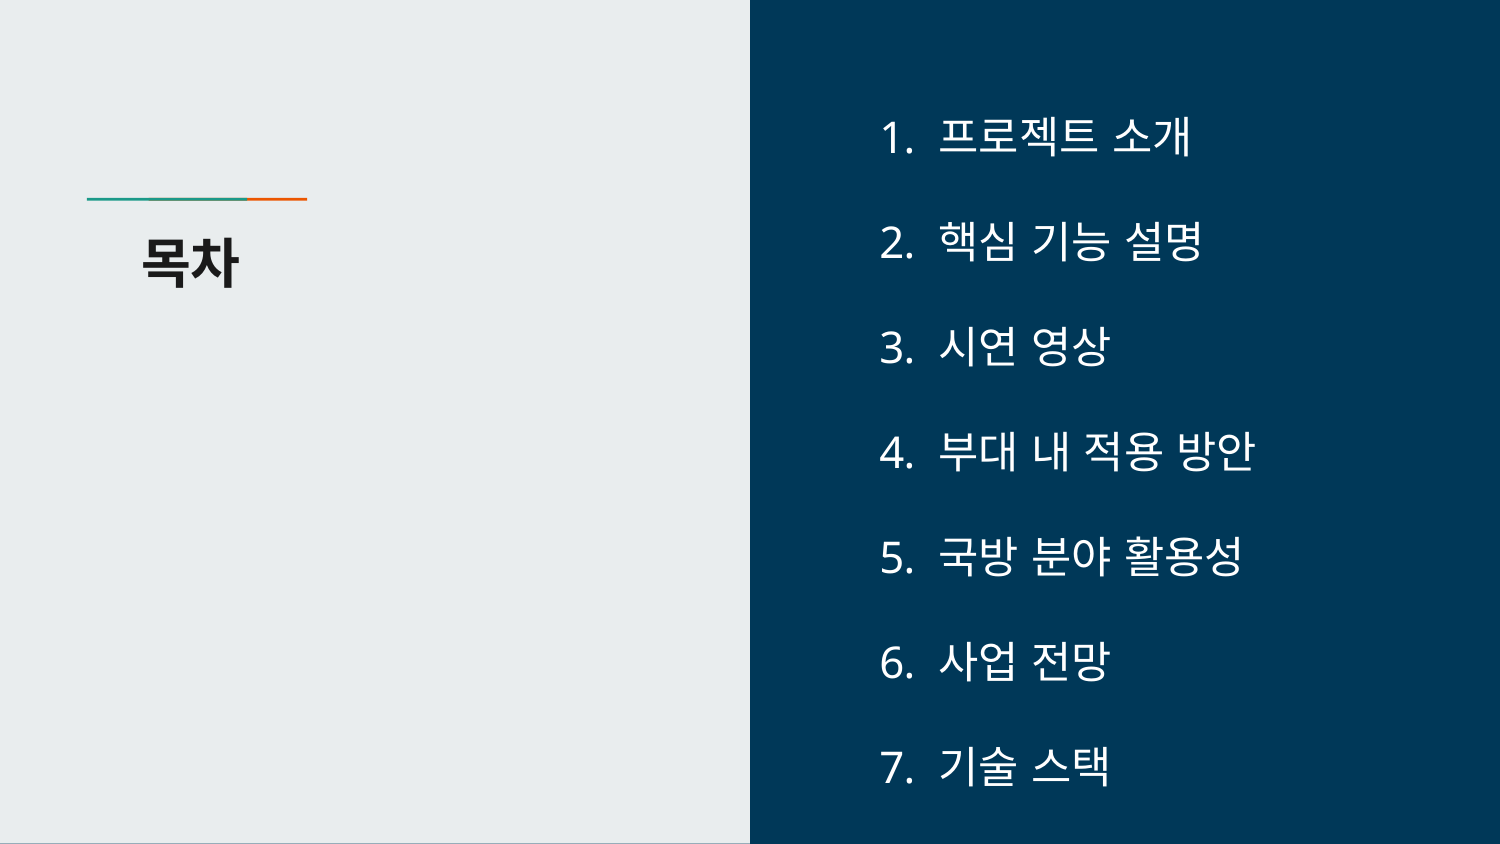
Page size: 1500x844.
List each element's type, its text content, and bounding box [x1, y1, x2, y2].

title 목차 [125, 205, 440, 319]
list 프로젝트 소개 핵심 기능 설명 시연 영상 부대 내 적용 방안 국방 분야 활용성 사업 전망 기술 스택 [848, 42, 1403, 795]
